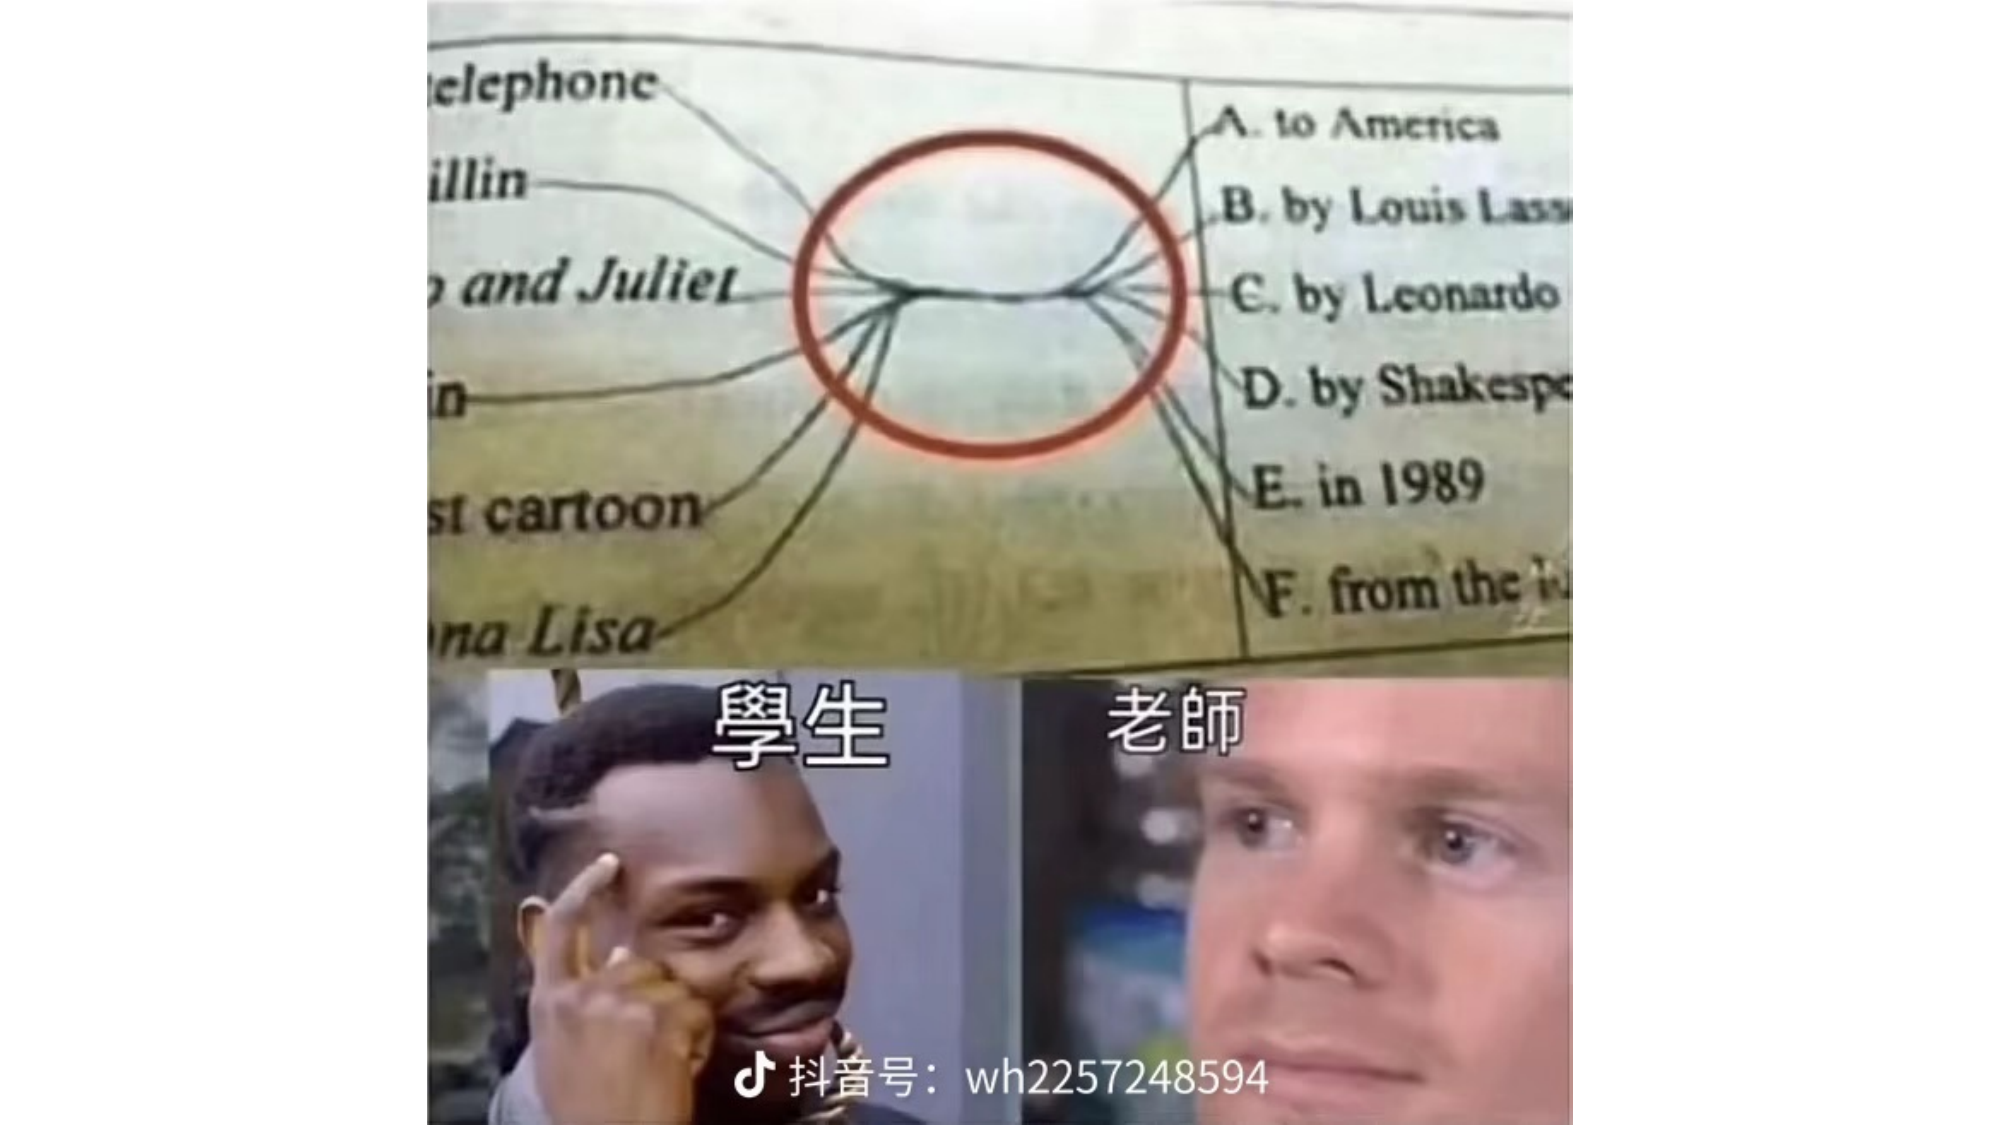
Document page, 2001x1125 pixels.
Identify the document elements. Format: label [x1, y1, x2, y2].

picture [426, 0, 1573, 1125]
